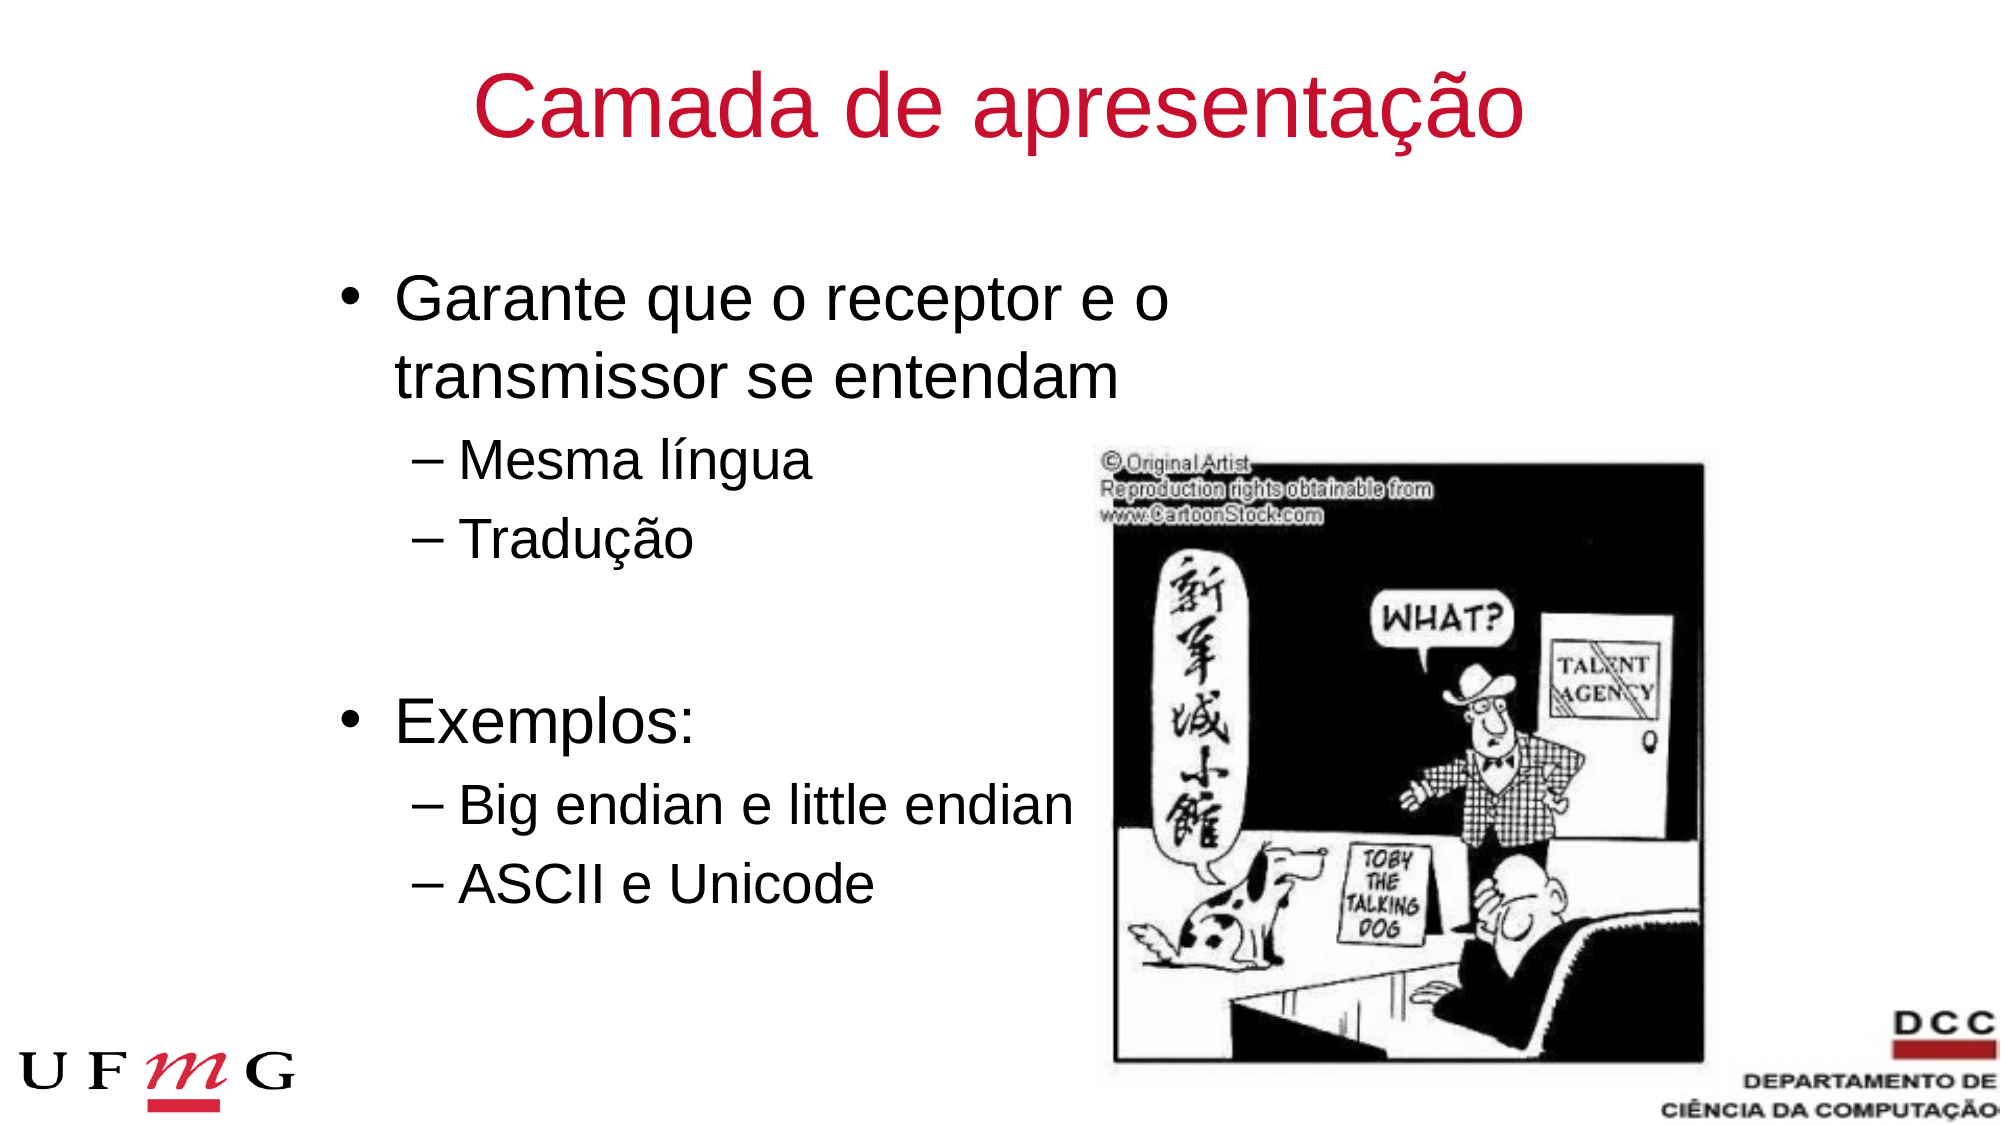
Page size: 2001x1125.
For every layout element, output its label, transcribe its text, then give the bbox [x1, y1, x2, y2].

list Garante que o receptor e o transmissor se entendam Mesma língua Tradução Exemplos: Big endian e little endian ASCII e Unicode [324, 248, 1513, 924]
picture [7, 1034, 307, 1123]
picture [1093, 445, 2000, 1125]
title Camada de apresentação [99, 7, 1900, 195]
